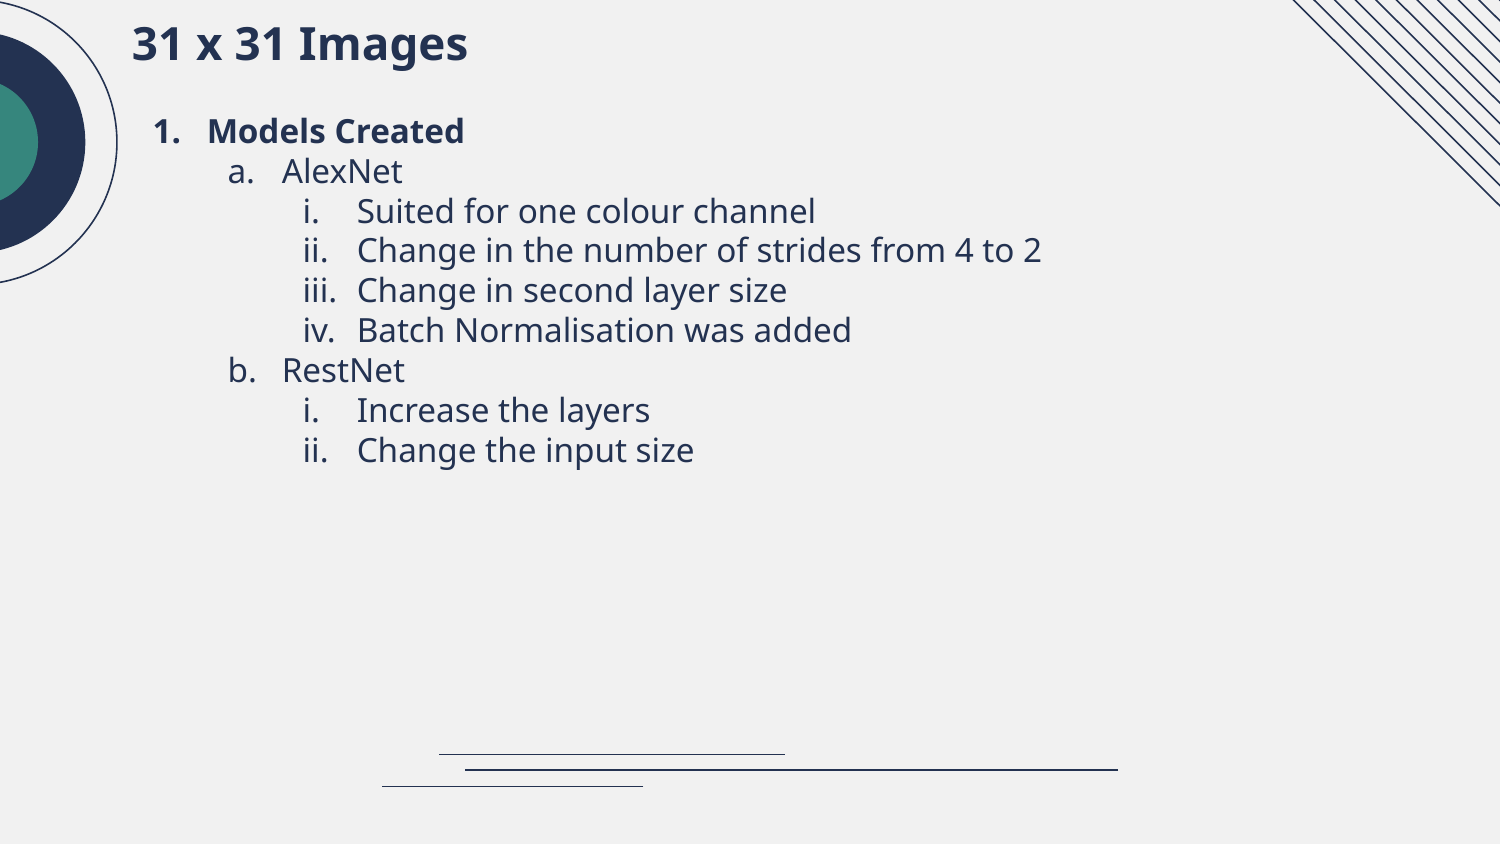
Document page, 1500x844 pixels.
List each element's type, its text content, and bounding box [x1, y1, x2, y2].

text_box 31 x 31 Images Models Created AlexNet Suited for one colour channel Change in the number of strides from 4 to 2 Change in second layer size Batch Normalisation was added RestNet Increase the layers Change the input size [116, 0, 1338, 699]
